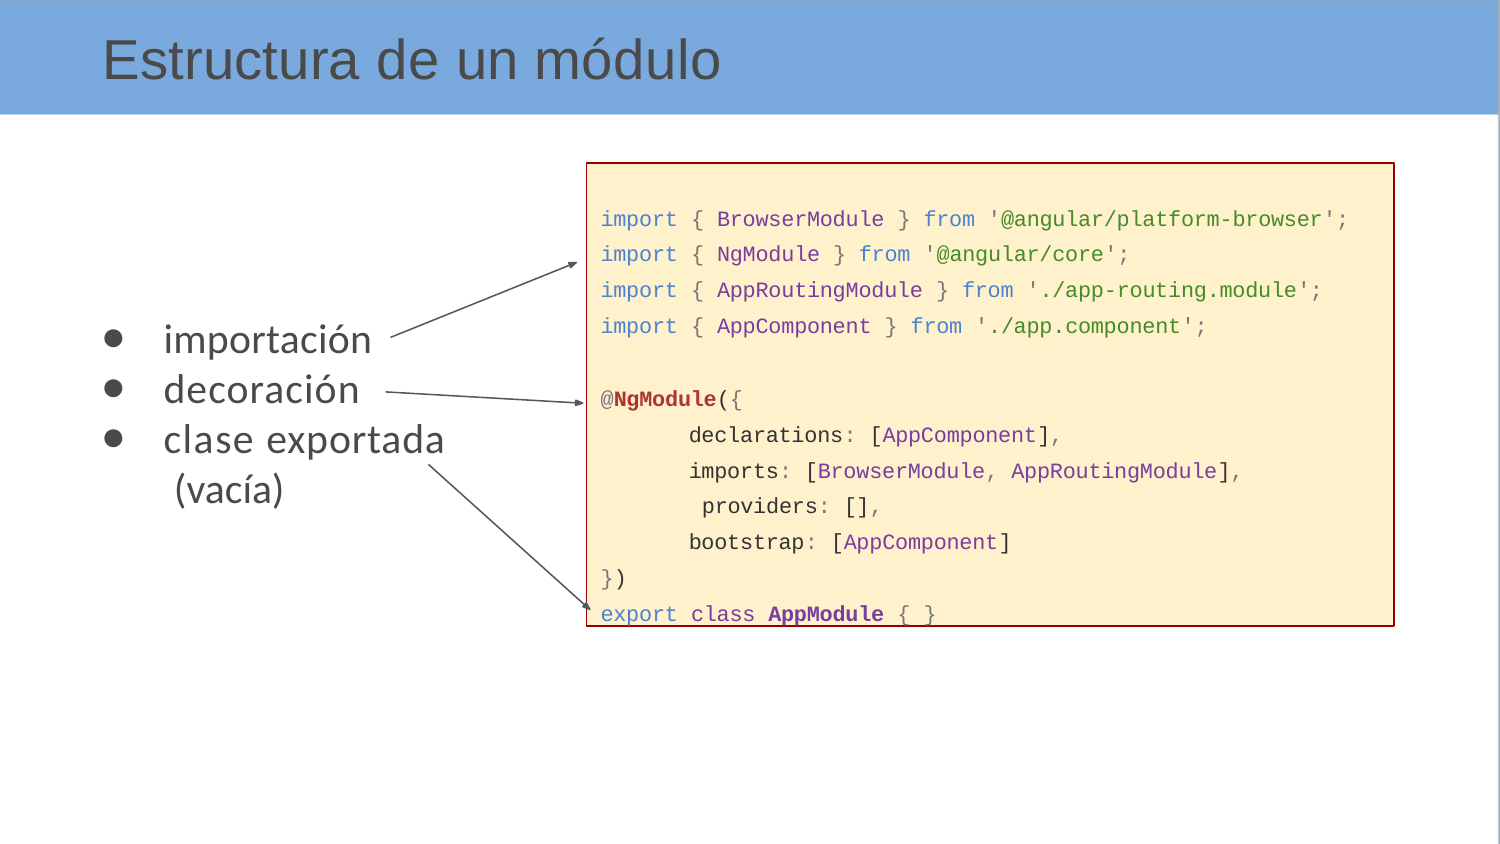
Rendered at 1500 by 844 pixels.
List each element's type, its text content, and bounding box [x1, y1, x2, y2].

picture [0, 0, 1500, 844]
title Estructura de un módulo [100, 21, 725, 165]
text_box importación decoración clase exportada (vacía) [98, 309, 452, 512]
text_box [427, 463, 591, 611]
text_box import { BrowserModule } from '@angular/platform-browser'; import { NgModule } from '@angular/core'; import { AppRoutingModule } from './app-routing.module'; import { AppComponent } from './app.component'; @NgModule({ declarations: [AppComponent], imports: [BrowserModule, AppRoutingModule], providers: [], bootstrap: [AppComponent] }) export class AppModule { } [586, 162, 1395, 626]
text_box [389, 261, 578, 339]
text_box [384, 390, 584, 407]
